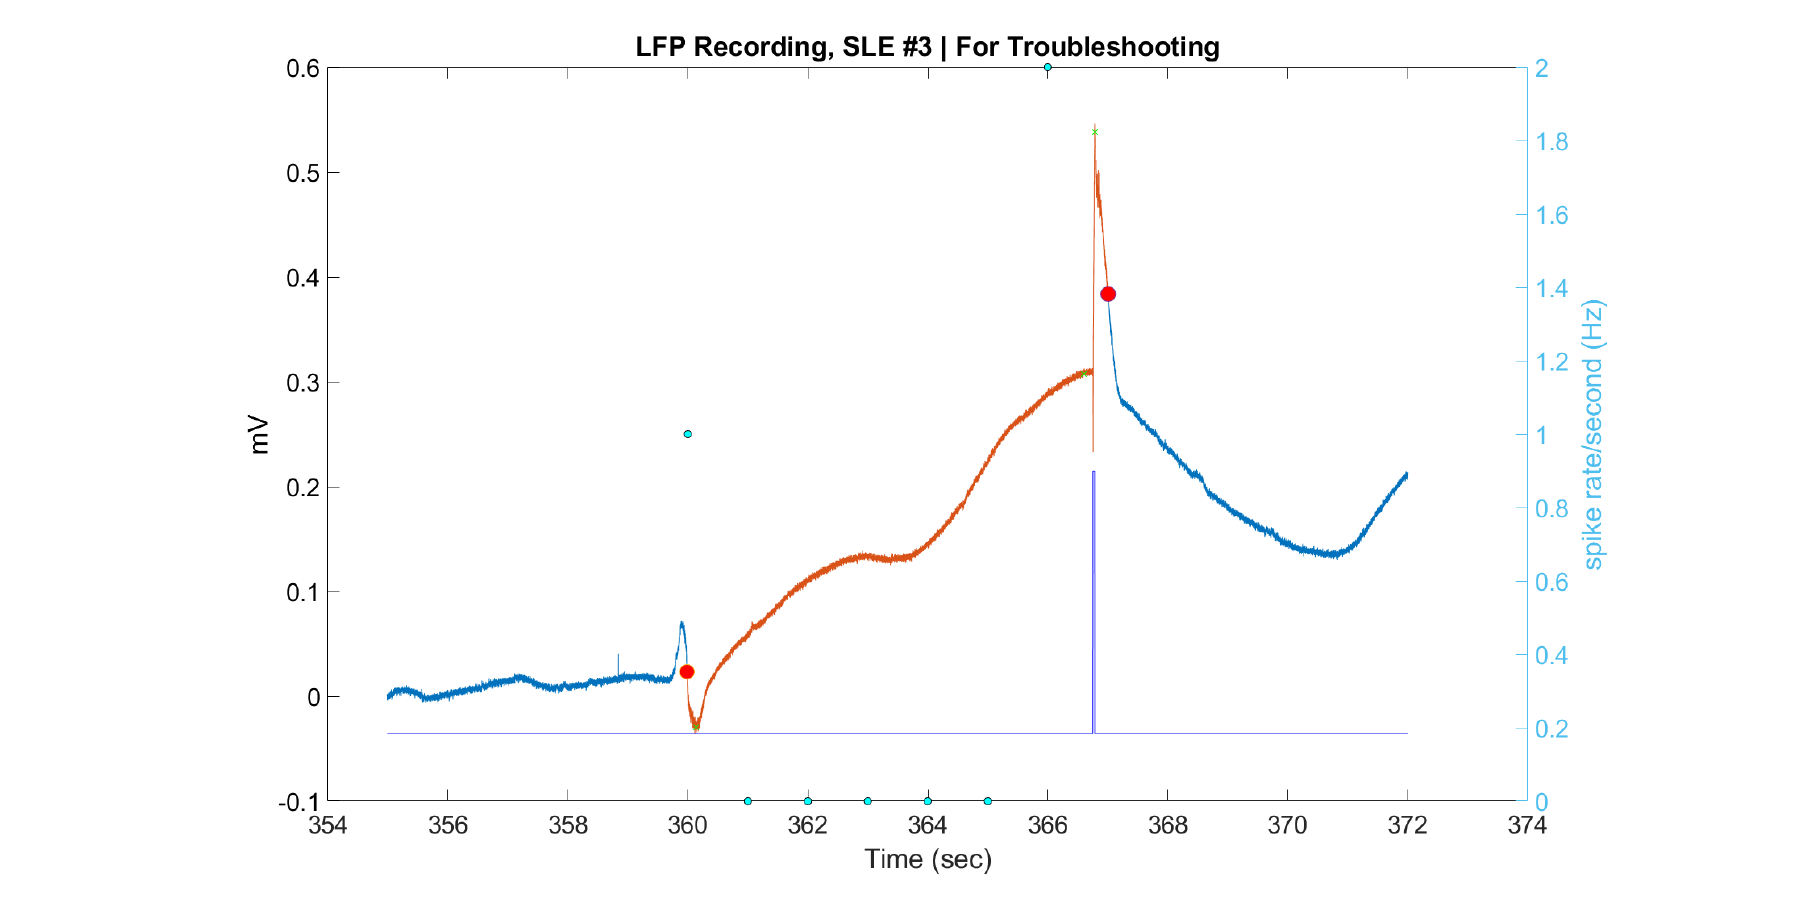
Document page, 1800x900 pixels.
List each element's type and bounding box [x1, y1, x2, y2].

picture [126, 0, 1674, 900]
